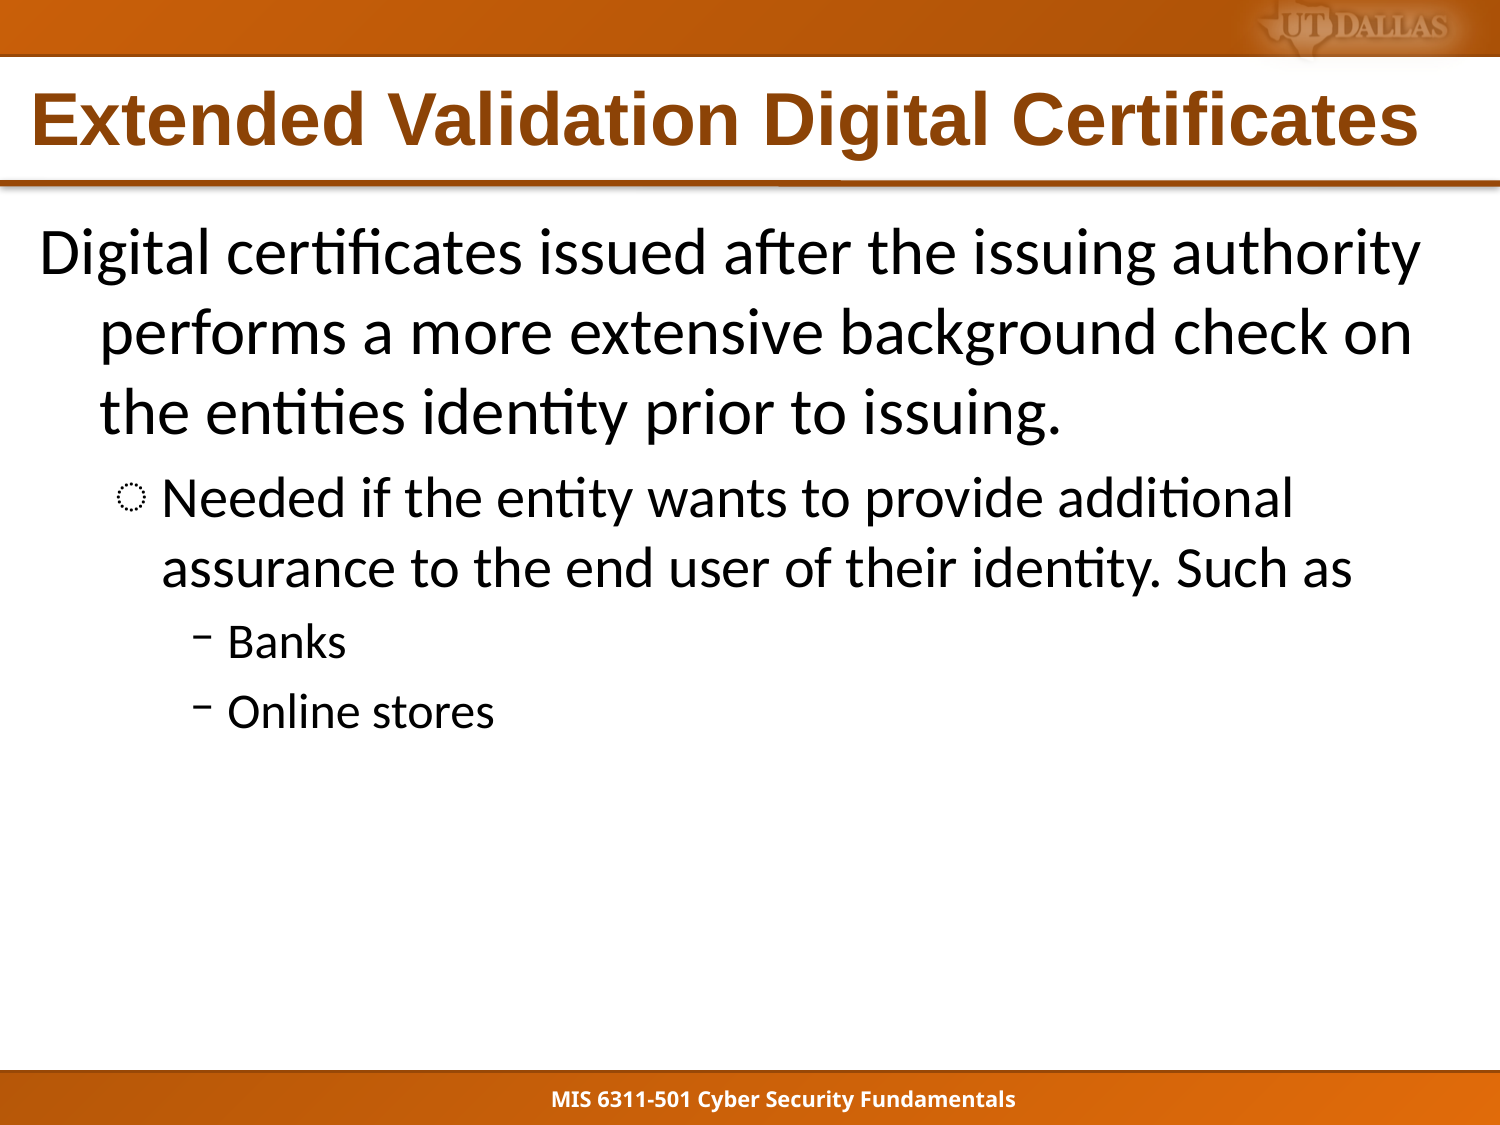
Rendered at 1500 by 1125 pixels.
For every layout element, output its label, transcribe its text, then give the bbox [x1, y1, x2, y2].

list Digital certificates issued after the issuing authority performs a more extensive background check on the entities identity prior to issuing. Needed if the entity wants to provide additional assurance to the end user of their identity. Such as Banks Online stores [24, 199, 1500, 1077]
title Extended Validation Digital Certificates [0, 64, 1500, 178]
picture [1218, 0, 1500, 64]
